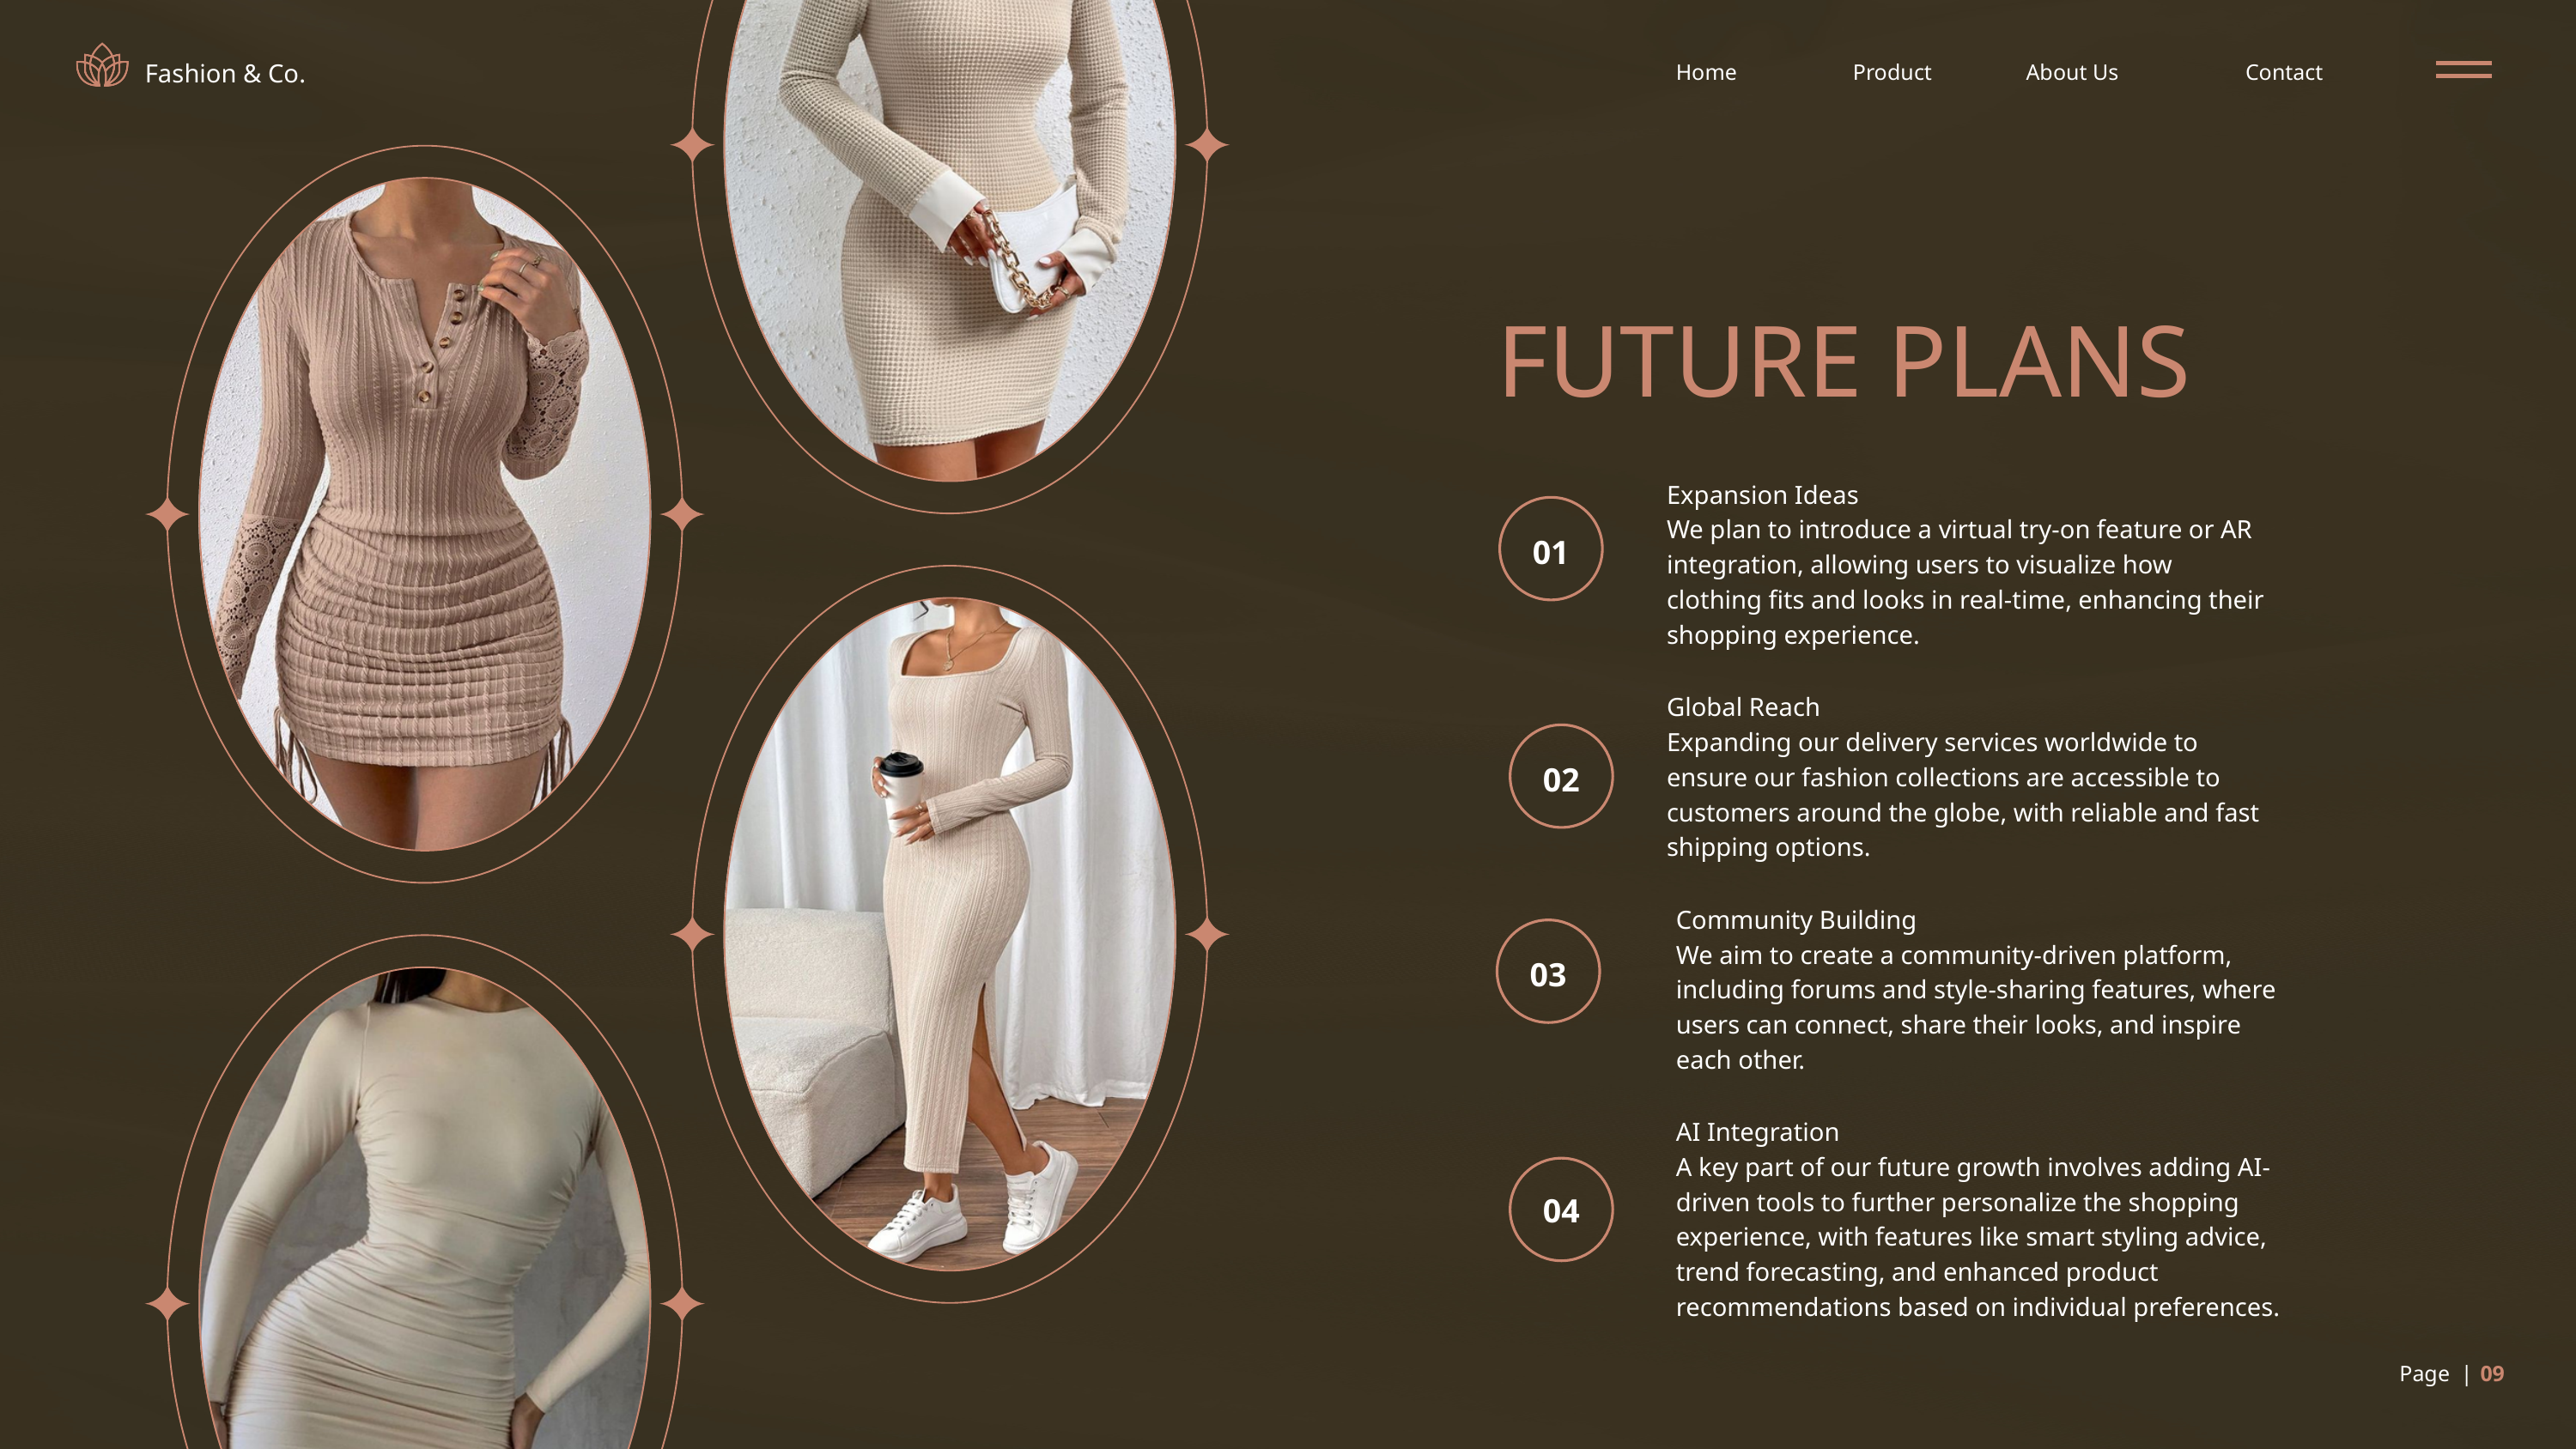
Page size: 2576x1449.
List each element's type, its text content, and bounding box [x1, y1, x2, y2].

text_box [144, 934, 706, 1449]
text_box Home [1675, 54, 1790, 85]
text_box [2435, 60, 2493, 65]
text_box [1499, 497, 1603, 601]
text_box FUTURE PLANS [1497, 279, 2245, 417]
text_box Contact [2245, 54, 2384, 85]
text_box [669, 0, 1230, 515]
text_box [144, 144, 706, 884]
text_box [709, 0, 2576, 1449]
text_box AI Integration A key part of our future growth involves adding AI-driven tools to further personalize the shopping experience, with features like smart styling advice, trend forecasting, and enhanced product recommendations based on individual preferences. [1675, 1111, 2281, 1322]
text_box [76, 42, 129, 87]
text_box Community Building We aim to create a community-driven platform, including forums and style-sharing features, where users can connect, share their looks, and inspire each other. [1675, 899, 2281, 1075]
text_box Expansion Ideas We plan to introduce a virtual try-on feature or AR integration, allowing users to visualize how clothing fits and looks in real-time, enhancing their shopping experience. [1666, 473, 2272, 649]
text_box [1510, 1157, 1613, 1261]
text_box Page | [2394, 1355, 2473, 1386]
text_box About Us [2026, 54, 2176, 85]
text_box Fashion & Co. [144, 52, 385, 88]
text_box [2435, 73, 2493, 79]
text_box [1497, 919, 1601, 1023]
text_box [0, 0, 665, 1449]
text_box Product [1852, 54, 1957, 85]
text_box 09 [2480, 1355, 2524, 1386]
text_box Global Reach Expanding our delivery services worldwide to ensure our fashion collections are accessible to customers around the globe, with reliable and fast shipping options. [1666, 686, 2272, 862]
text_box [1510, 724, 1613, 828]
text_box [669, 564, 1230, 1304]
